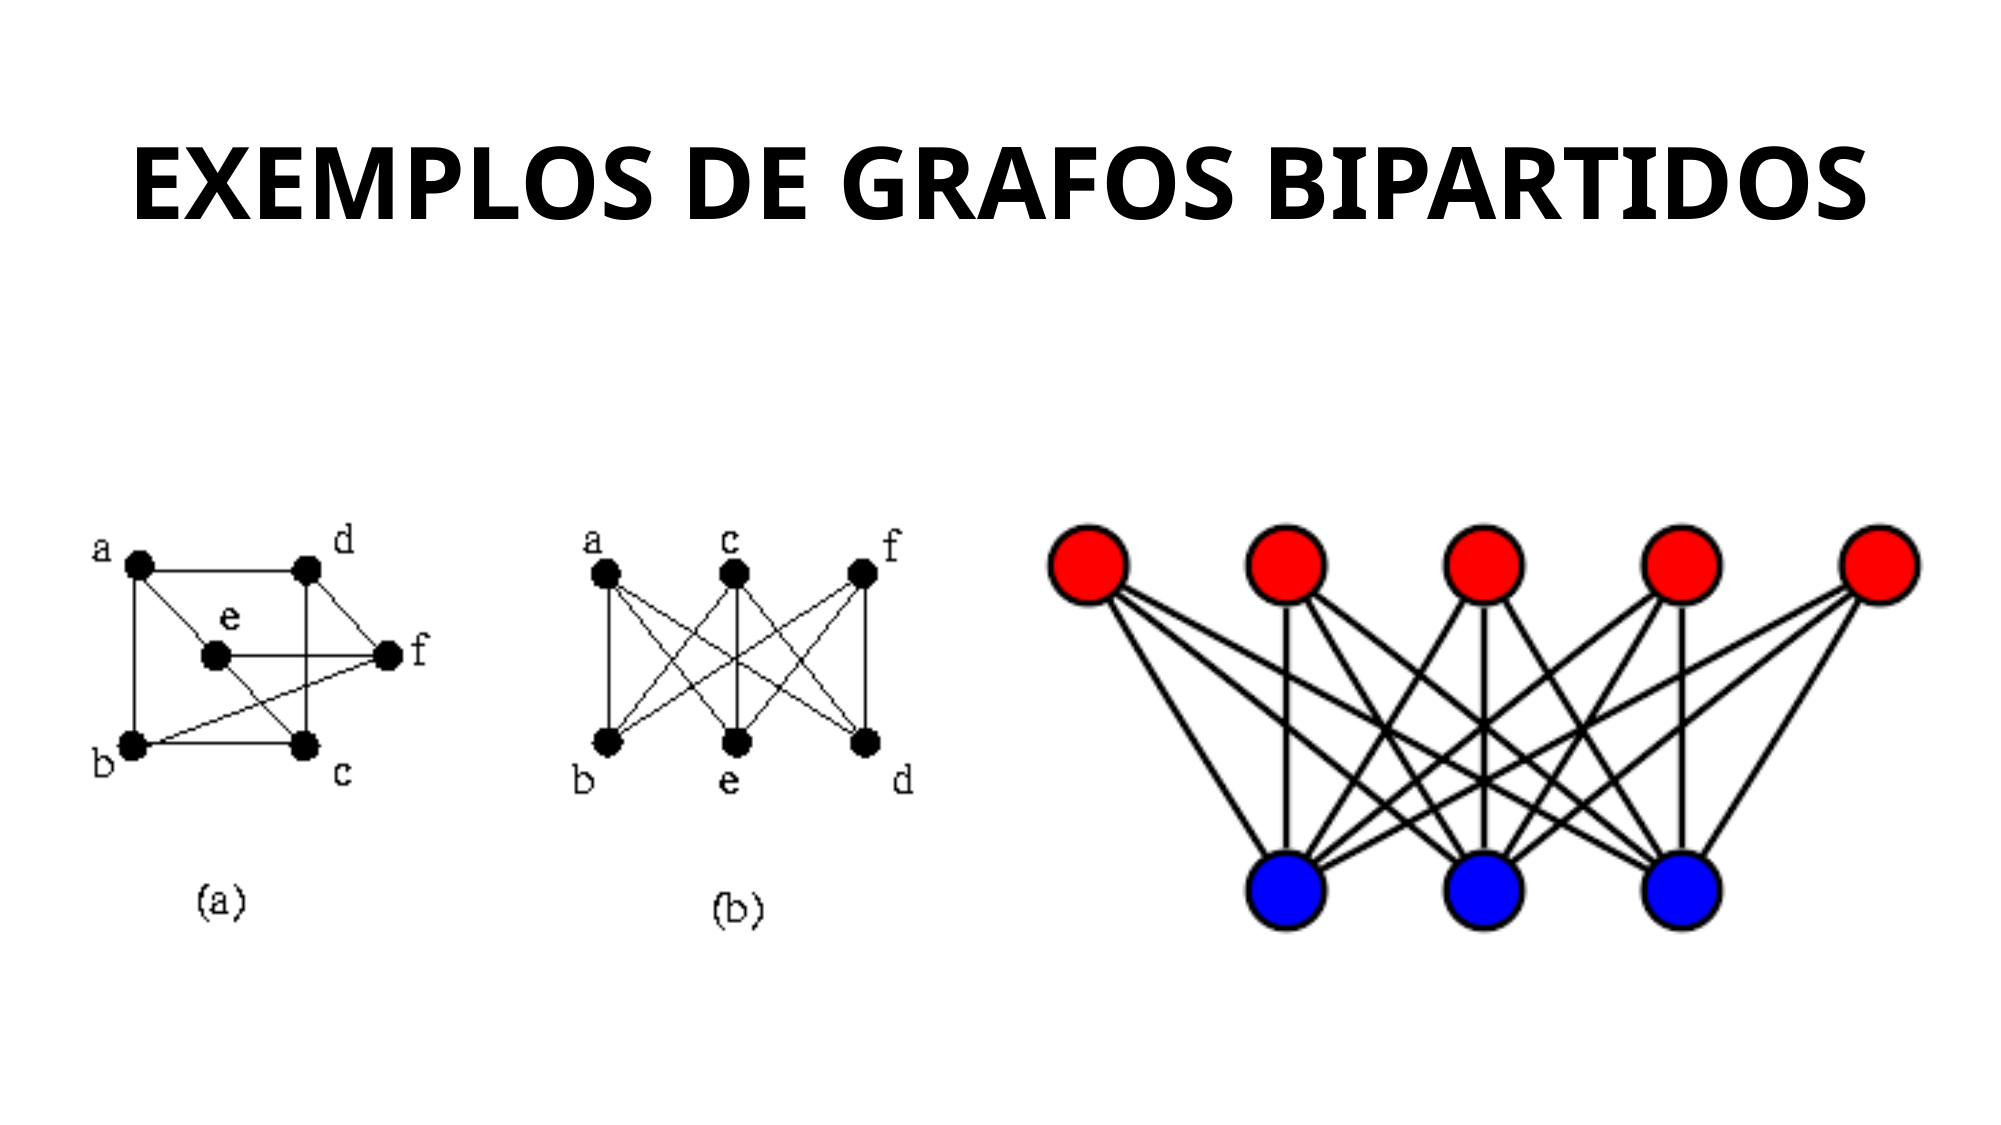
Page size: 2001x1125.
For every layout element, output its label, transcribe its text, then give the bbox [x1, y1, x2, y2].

picture [52, 494, 974, 964]
picture [1025, 503, 1947, 955]
title Exemplos de grafos bipartidos [104, 75, 1895, 300]
